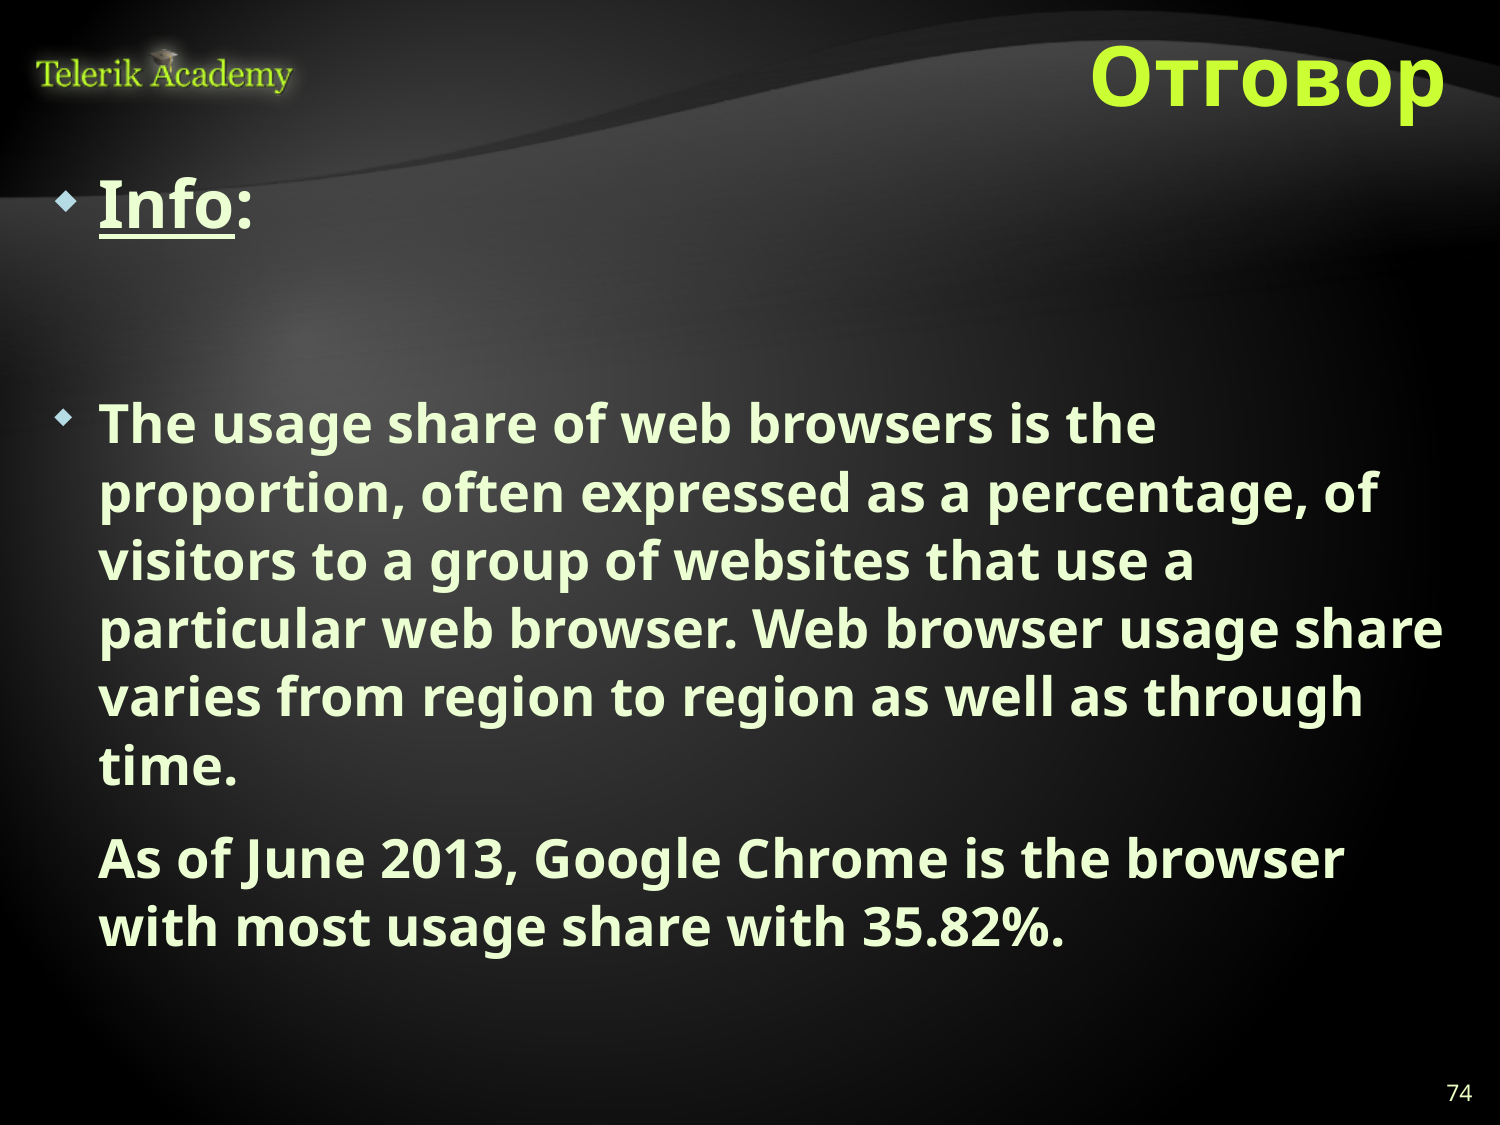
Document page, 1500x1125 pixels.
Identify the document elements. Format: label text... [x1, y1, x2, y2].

title Отговор [300, 12, 1463, 149]
picture [0, 0, 1500, 1125]
list Info: The usage share of web browsers is the proportion, often expressed as a percentage, of visitors to a group of websites that use a particular web browser. Web browser usage share varies from region to region as well as through time. As of June 2013, Google Chrome is the browser with most usage share with 35.82%. [37, 149, 1463, 1100]
slide_number 74 [1412, 1074, 1488, 1113]
